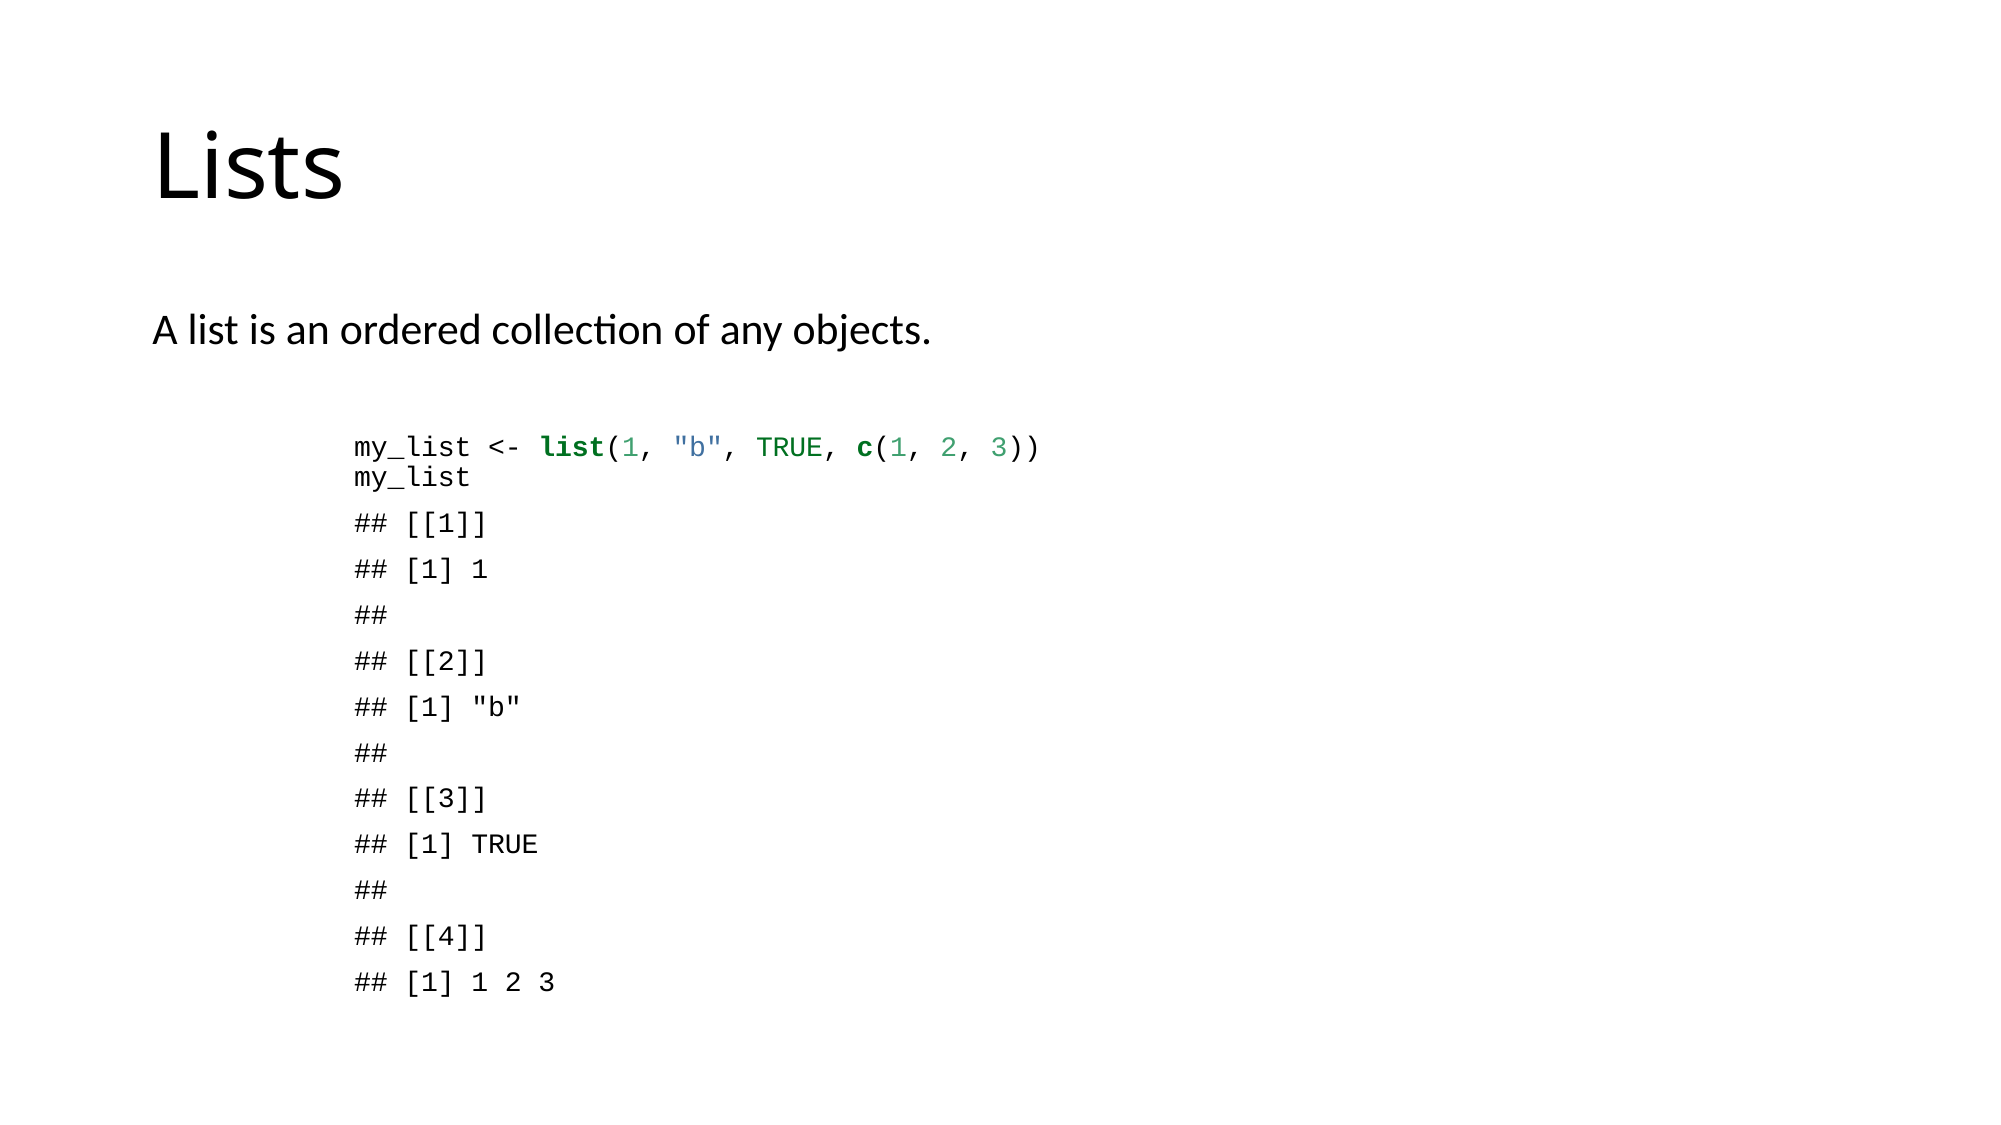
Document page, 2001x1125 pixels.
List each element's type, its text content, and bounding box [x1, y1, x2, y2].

title Lists [137, 59, 1863, 278]
list A list is an ordered collection of any objects. my_list <- list(1, "b", TRUE, c(1, 2, 3)) my_list ## [[1]] ## [1] 1 ## ## [[2]] ## [1] "b" ## ## [[3]] ## [1] TRUE ## ## [[4]] ## [1] 1 2 3 [137, 299, 1863, 1014]
